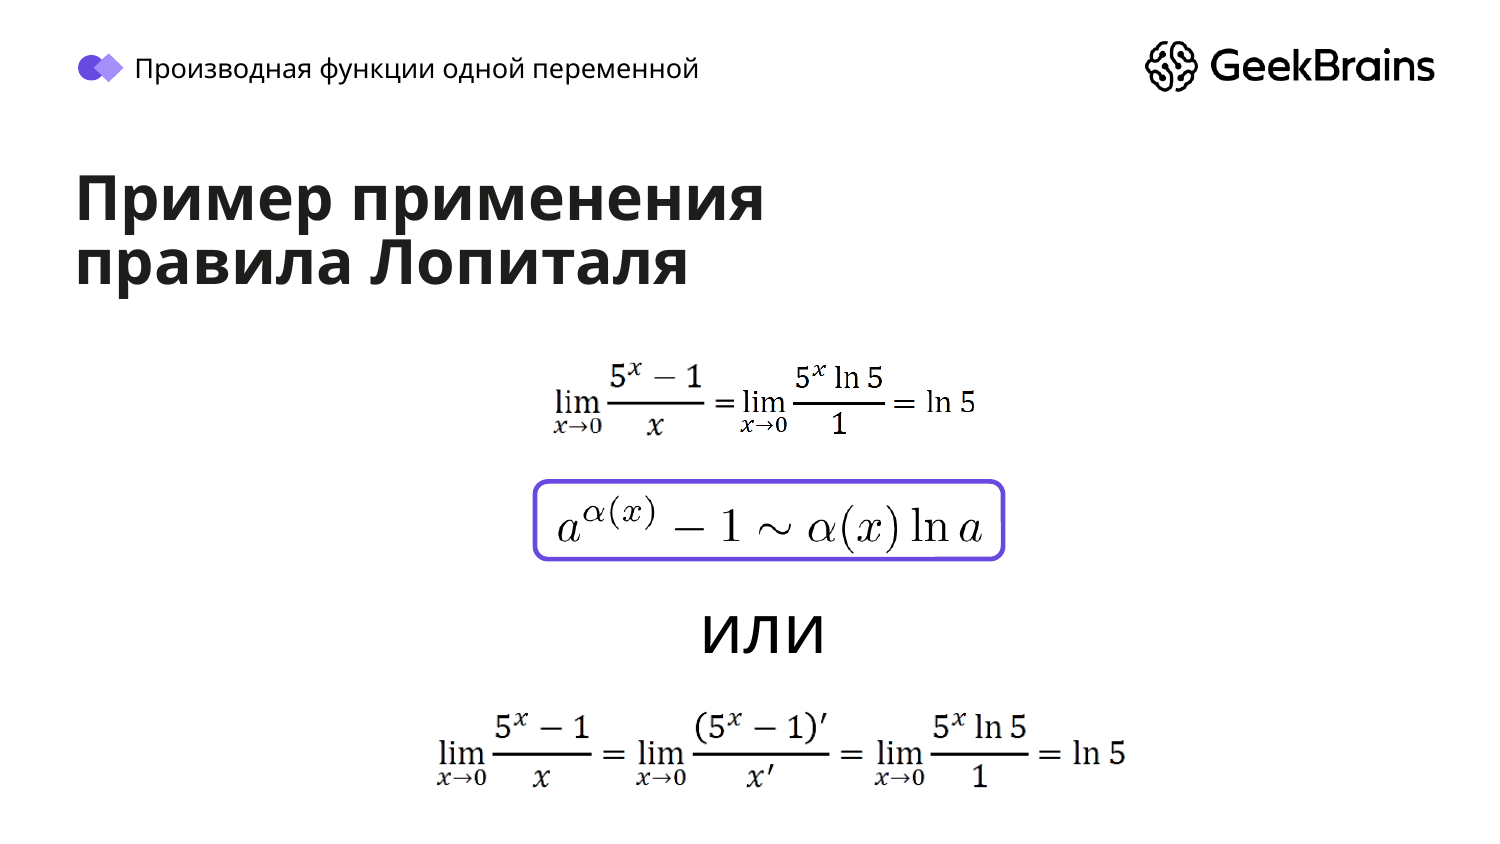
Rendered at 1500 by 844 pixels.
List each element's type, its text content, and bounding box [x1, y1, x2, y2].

picture [358, 684, 1169, 839]
text_box [93, 53, 124, 82]
picture [1145, 39, 1435, 93]
title Производная функции одной переменной [134, 39, 901, 83]
picture [228, 260, 1142, 568]
text_box Пример применения правила Лопиталя [74, 168, 1044, 220]
text_box или [668, 584, 858, 667]
text_box [78, 54, 102, 81]
